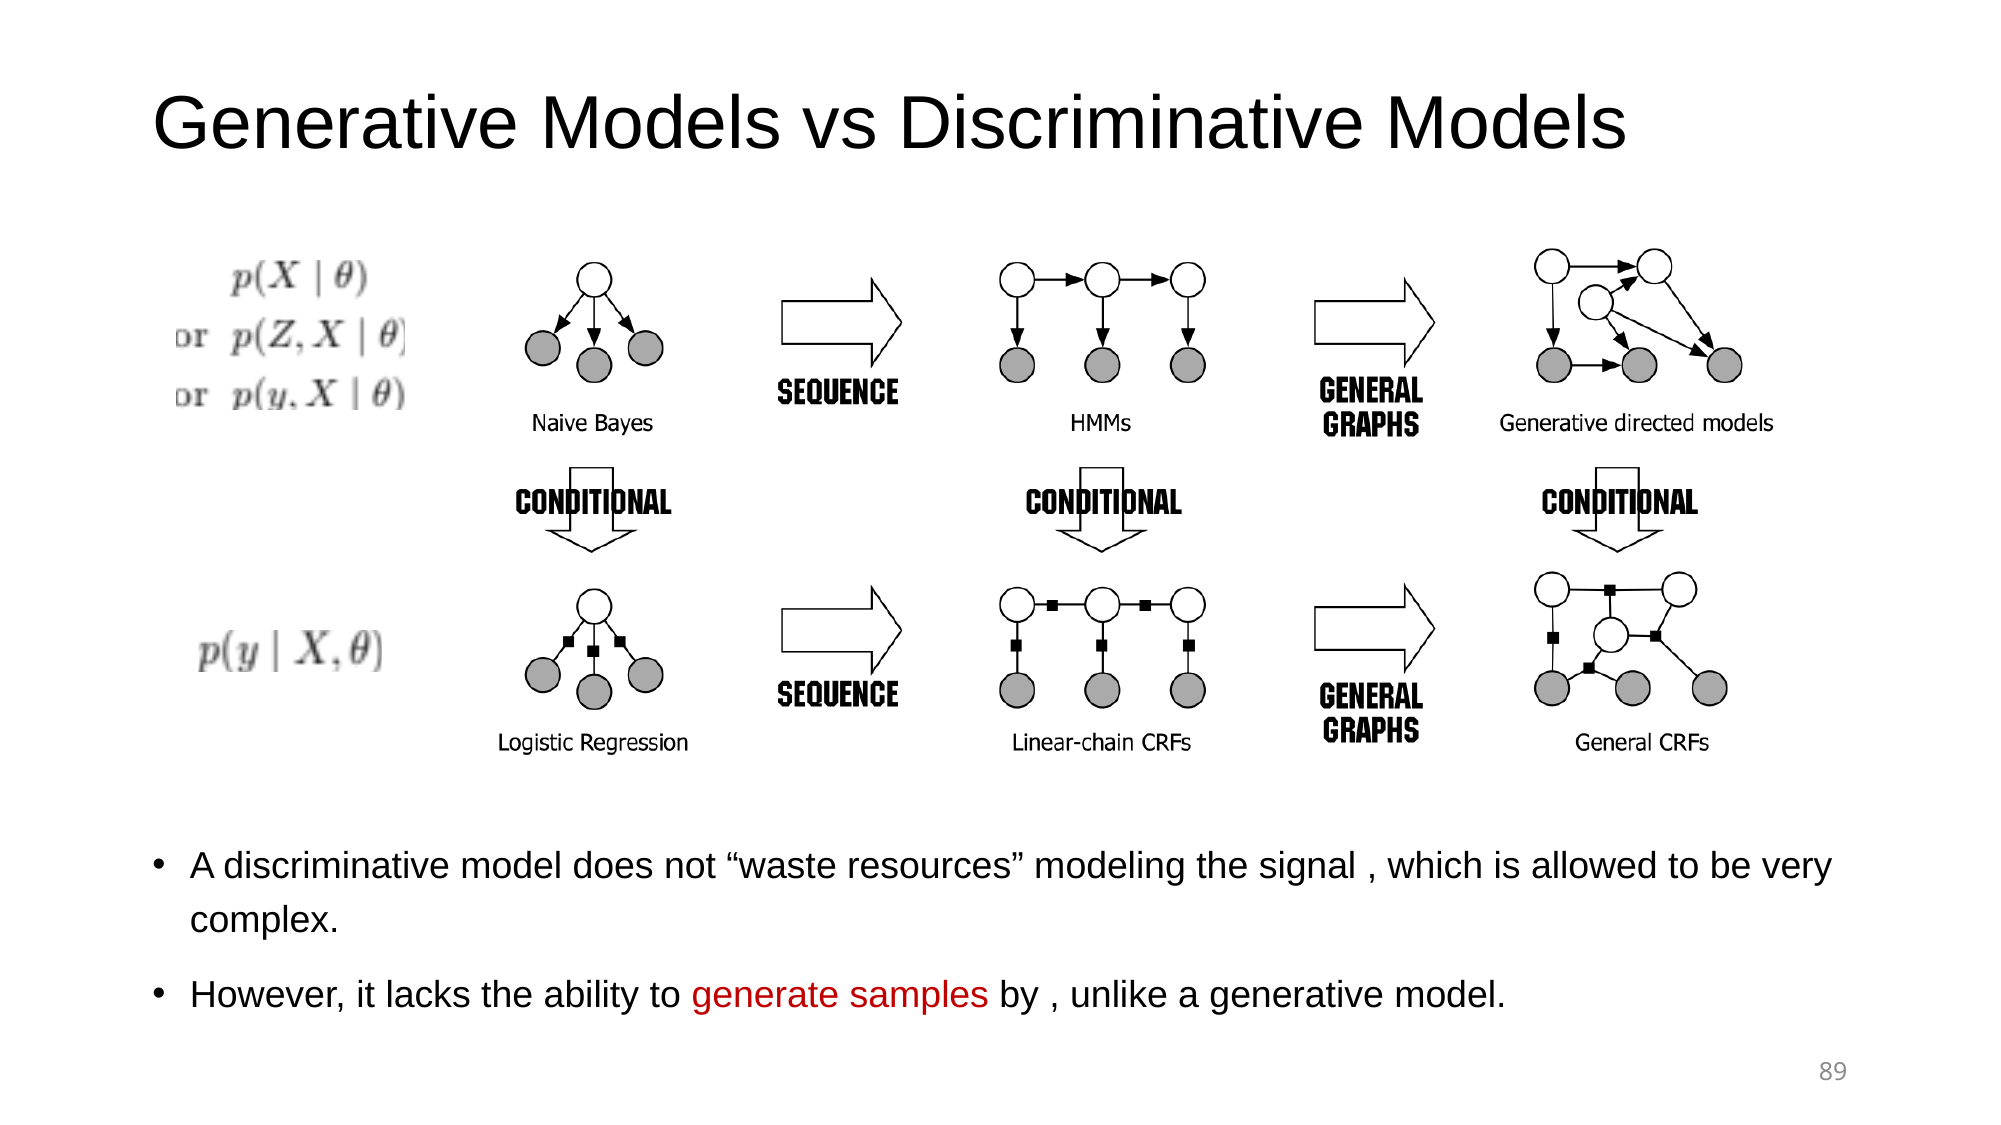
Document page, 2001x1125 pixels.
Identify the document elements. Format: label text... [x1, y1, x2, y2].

slide_number 89 [1412, 1042, 1863, 1103]
title Generative Models vs Discriminative Models [137, 59, 1863, 189]
picture [176, 259, 405, 410]
picture [482, 241, 1790, 773]
picture [198, 630, 382, 672]
